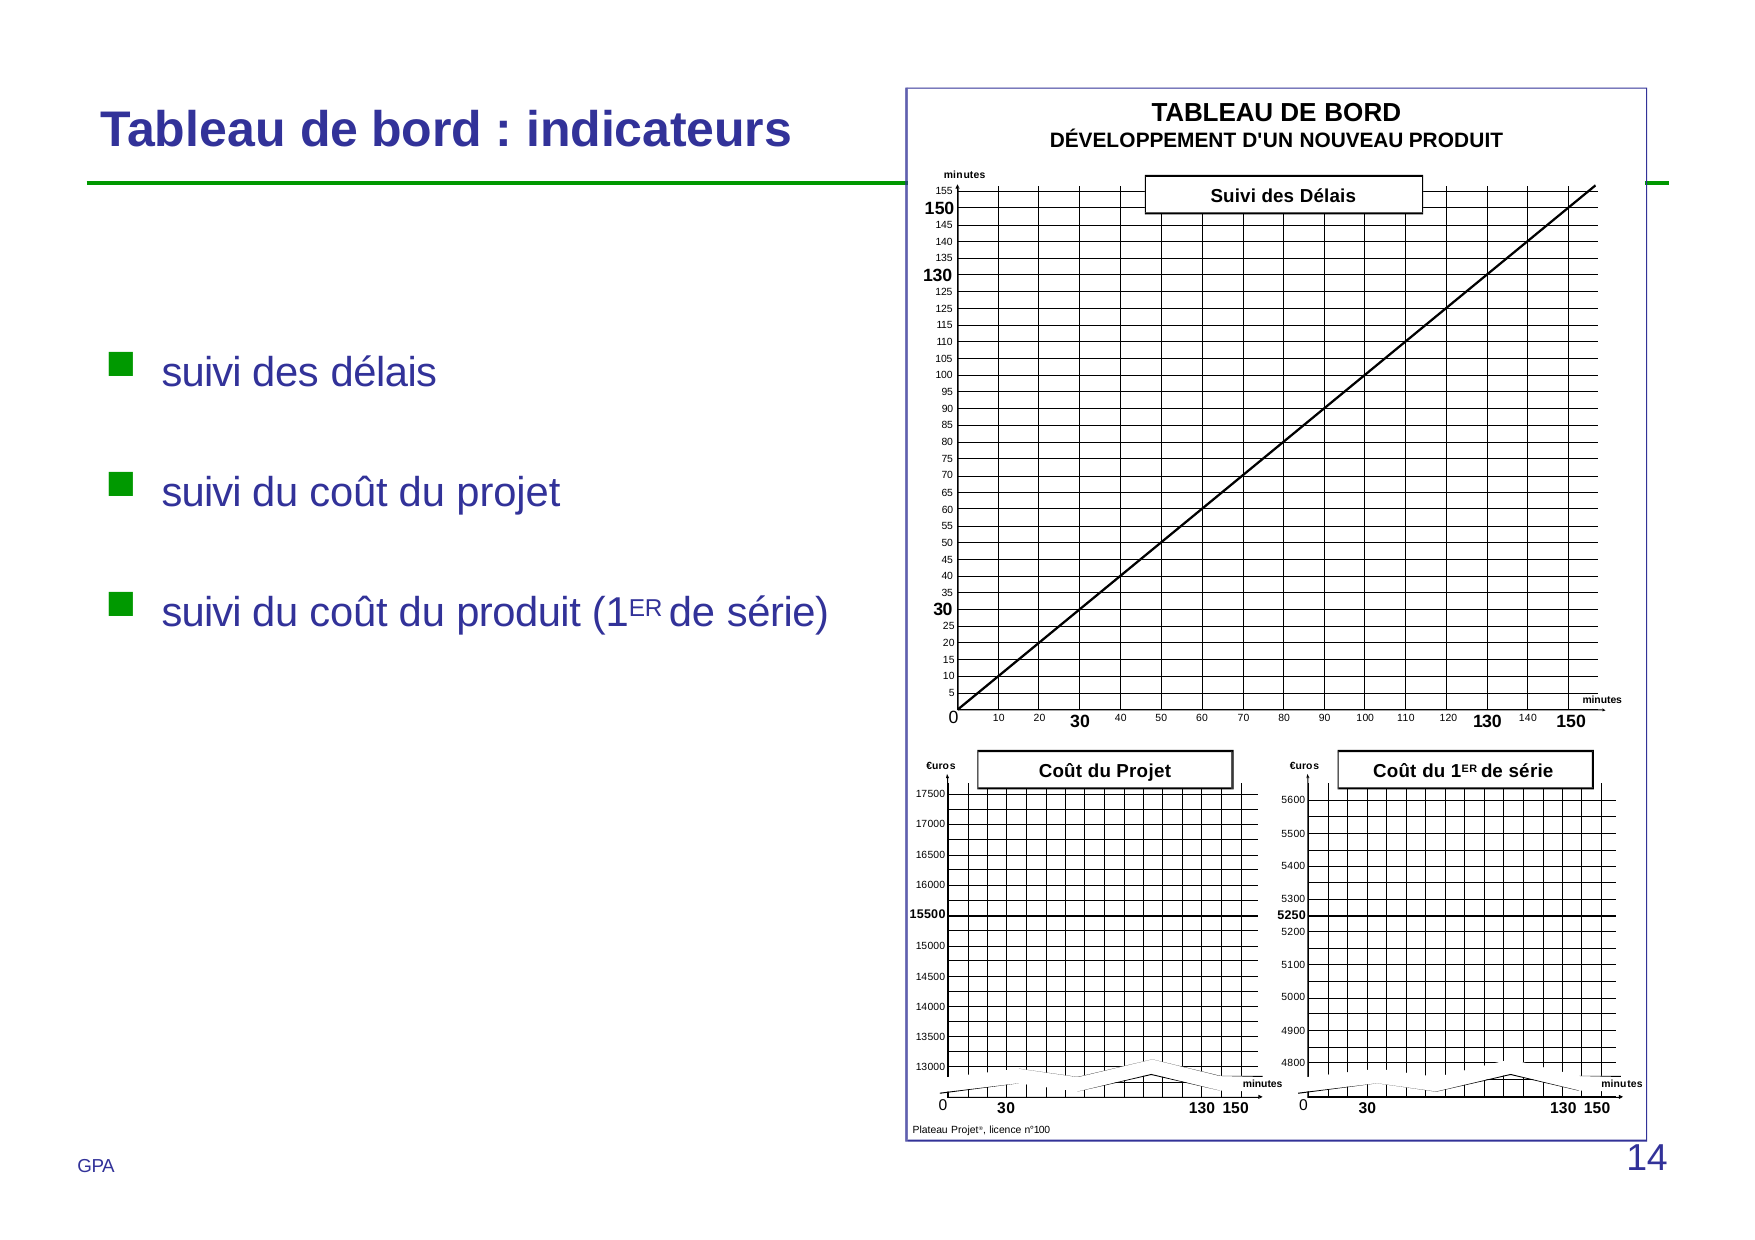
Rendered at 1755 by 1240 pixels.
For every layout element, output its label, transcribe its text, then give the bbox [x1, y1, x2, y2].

text_box 14000 [913, 997, 947, 1013]
text_box [1343, 376, 1366, 391]
text_box 90 [1316, 710, 1333, 724]
text_box [905, 87, 1648, 1142]
text_box [1444, 292, 1468, 308]
text_box [1078, 593, 1102, 609]
slide_number 14 [1622, 1134, 1673, 1240]
text_box suivi des délais [103, 342, 443, 395]
text_box 5100 [1279, 956, 1308, 971]
text_box 10 [990, 711, 1008, 724]
text_box 5000 [1279, 988, 1308, 1003]
text_box 17500 [913, 785, 947, 800]
text_box minutes [1599, 1074, 1645, 1090]
text_box €uros [1287, 757, 1321, 772]
text_box 20 [1031, 711, 1048, 724]
text_box [1139, 543, 1163, 559]
text_box 4800 [1279, 1053, 1308, 1069]
text_box 13500 [913, 1027, 947, 1043]
text_box [1146, 177, 1422, 212]
text_box suivi du coût du produit (1ER de série) [99, 582, 853, 635]
text_box [1201, 493, 1223, 508]
text_box 130 150 [1548, 1095, 1619, 1117]
text_box 0 [1297, 1092, 1310, 1114]
text_box [1281, 426, 1305, 442]
text_box 15000 [913, 937, 947, 952]
title Tableau de bord : indicateurs [98, 94, 798, 304]
text_box [959, 694, 979, 709]
text_box 155 150 145 140 135 130 125 125 115 110 105 100 95 90 85 80 75 70 65 60 55 50 45 40 35 30 25 20 15 10 5 0 [921, 182, 959, 727]
text_box [1038, 626, 1062, 642]
text_box [1017, 643, 1041, 659]
text_box [1306, 773, 1310, 791]
text_box [1404, 325, 1428, 341]
text_box [1220, 476, 1244, 492]
text_box €uros [924, 757, 958, 772]
text_box [1586, 184, 1597, 191]
text_box minutes [941, 166, 988, 182]
text_box [1339, 753, 1591, 787]
text_box 5300 5250 5200 [1275, 888, 1308, 938]
text_box [1322, 392, 1346, 408]
text_box 5500 [1279, 824, 1308, 840]
text_box [1362, 359, 1387, 375]
text_box minutes [1240, 1074, 1286, 1090]
text_box [946, 773, 950, 794]
text_box 130 150 [1471, 707, 1587, 731]
text_box 50 [1153, 711, 1170, 724]
text_box minutes [1580, 691, 1625, 707]
text_box [1383, 342, 1407, 358]
text_box 70 [1235, 711, 1251, 724]
text_box [1098, 576, 1123, 592]
text_box 0 [936, 1092, 950, 1114]
text_box 13000 [913, 1058, 947, 1073]
text_box Coût du Projet [1036, 755, 1175, 781]
text_box 16500 [913, 845, 947, 861]
text_box 80 [1276, 711, 1292, 724]
text_box [1546, 208, 1570, 224]
text_box [1425, 309, 1447, 324]
text_box [996, 660, 1020, 676]
text_box [1144, 174, 1424, 215]
text_box 110 120 [1395, 711, 1458, 724]
text_box [979, 753, 1231, 787]
text_box [1465, 275, 1489, 291]
text_box 60 [1193, 711, 1211, 724]
text_box TABLEAU DE BORD DÉVELOPPEMENT D'UN NOUVEAU PRODUIT [1044, 93, 1508, 152]
text_box [1302, 409, 1326, 425]
text_box 100 [1354, 709, 1376, 724]
text_box [1567, 192, 1590, 207]
text_box 15500 [908, 904, 947, 922]
text_box 30 [1067, 711, 1093, 731]
text_box [1119, 560, 1142, 575]
text_box 130 150 [1186, 1097, 1257, 1117]
text_box [1337, 749, 1594, 790]
text_box 14500 [913, 967, 947, 983]
text_box Plateau Projet®, licence n°100 [908, 1120, 1059, 1136]
text_box [1298, 1059, 1621, 1092]
text_box Suivi des Délais [1208, 180, 1360, 206]
text_box 5600 [1279, 791, 1308, 807]
text_box [1505, 242, 1529, 258]
text_box [1159, 527, 1182, 542]
text_box [1058, 610, 1081, 625]
text_box [939, 1060, 1262, 1092]
text_box 40 [1112, 711, 1130, 724]
text_box [1241, 459, 1265, 475]
text_box 4900 [1279, 1021, 1308, 1037]
text_box 17000 [913, 815, 947, 830]
text_box suivi du coût du projet [103, 462, 568, 515]
text_box [977, 749, 1234, 790]
footer GPA [75, 1153, 431, 1240]
text_box [1179, 509, 1204, 526]
text_box 16000 [913, 875, 947, 891]
text_box [976, 677, 1000, 693]
text_box [1485, 259, 1508, 274]
text_box 30 [1356, 1095, 1378, 1117]
text_box 5400 [1279, 857, 1308, 872]
text_box [1262, 443, 1284, 458]
text_box Coût du 1ER de série [1366, 755, 1566, 781]
text_box [1526, 225, 1550, 241]
text_box 140 [1516, 709, 1540, 724]
text_box 30 [995, 1097, 1018, 1117]
